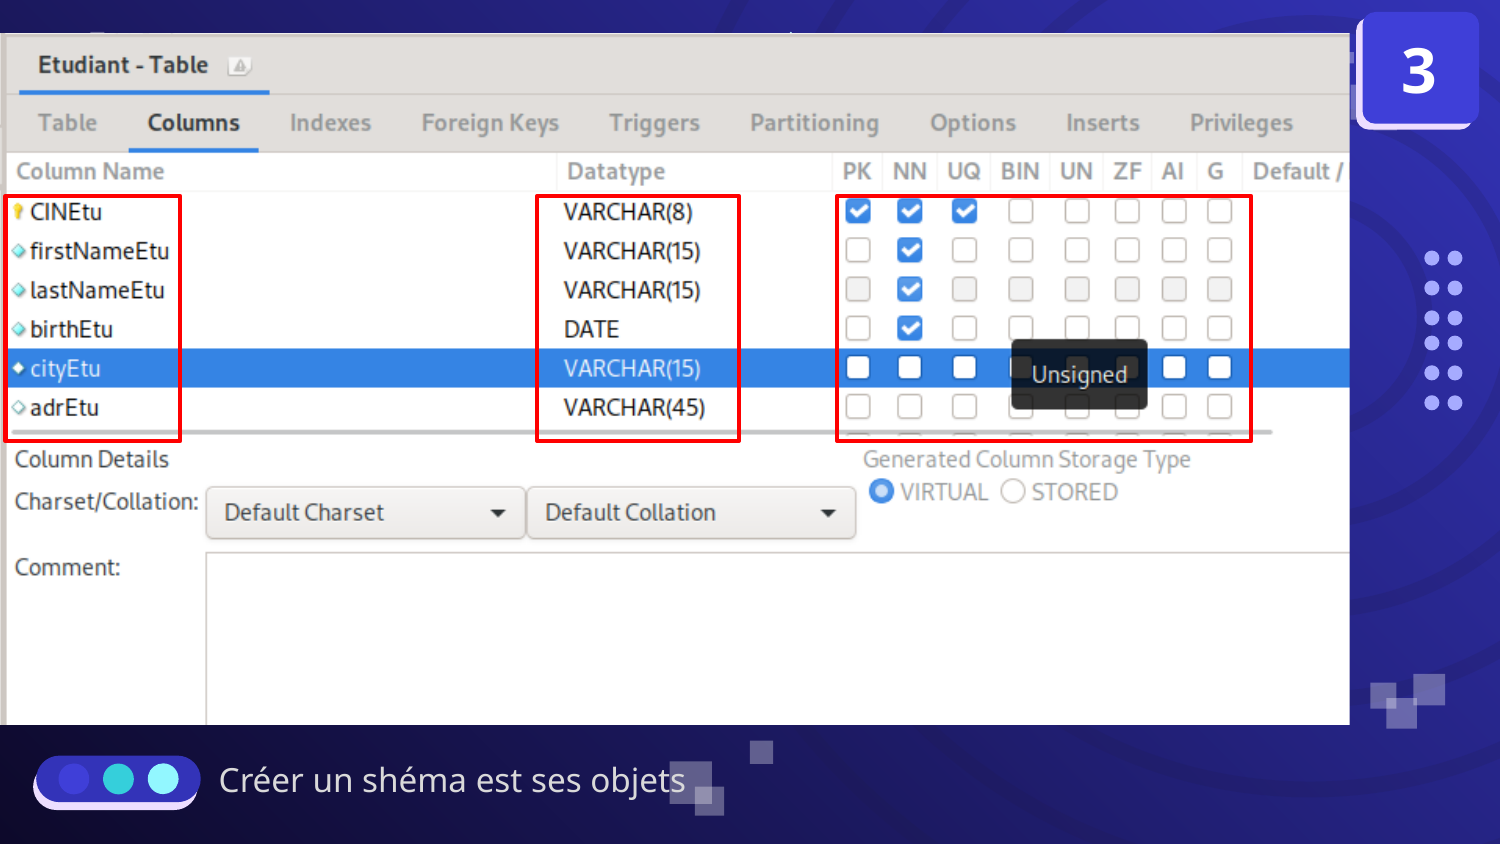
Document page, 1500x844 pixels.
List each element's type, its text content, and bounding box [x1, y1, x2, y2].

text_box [1355, 11, 1480, 130]
text_box Créer un shéma est ses objets [206, 757, 841, 803]
picture [0, 33, 1350, 725]
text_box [32, 755, 201, 811]
